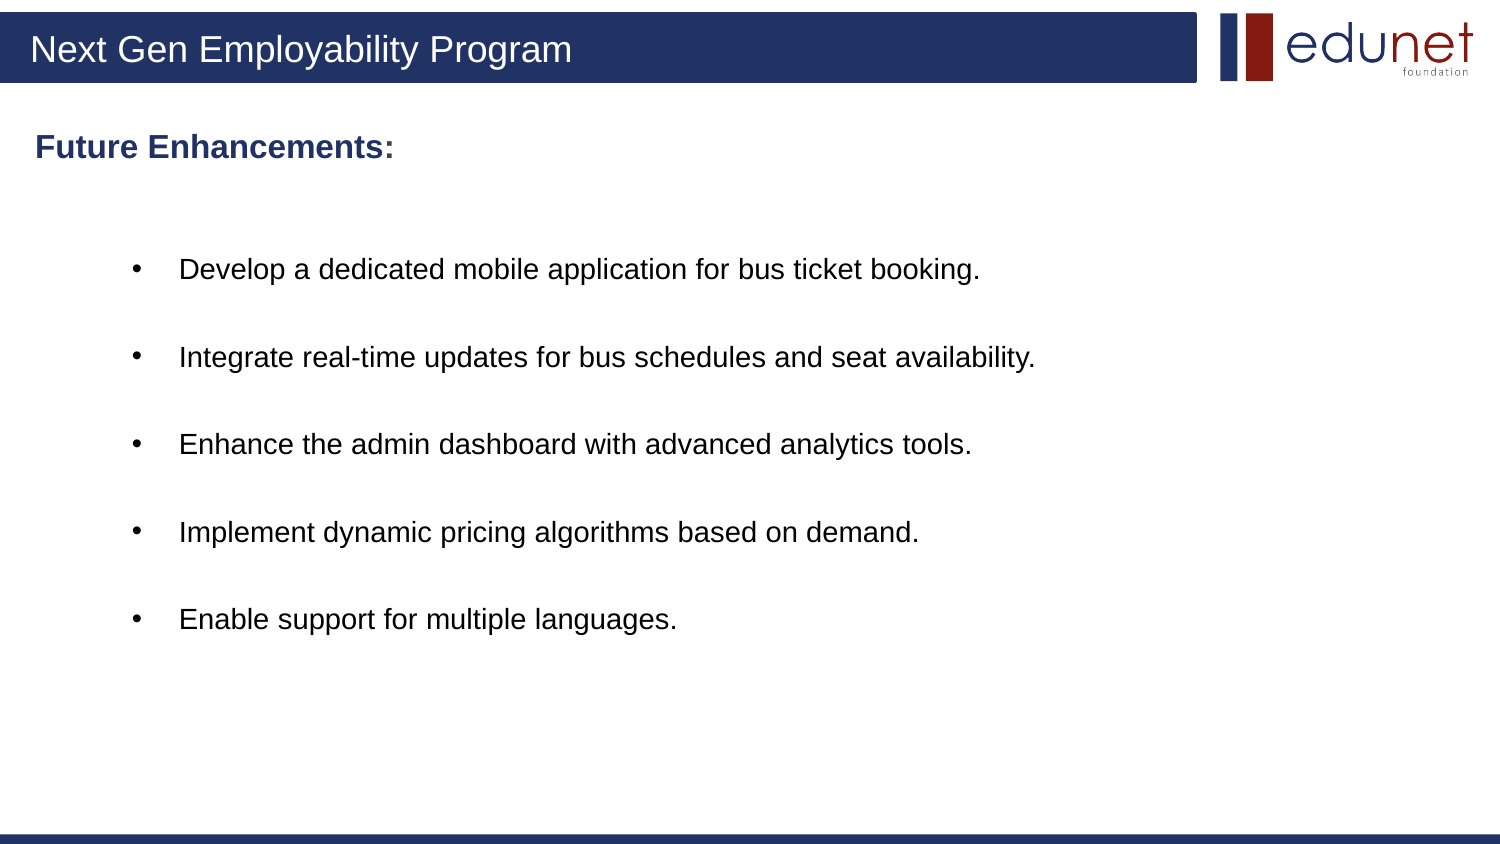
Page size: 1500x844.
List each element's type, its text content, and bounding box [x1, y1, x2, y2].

picture [1279, 14, 1482, 83]
title Future Enhancements: [35, 118, 1417, 208]
text_box Develop a dedicated mobile application for bus ticket booking. Integrate real-time updates for bus schedules and seat availability. Enhance the admin dashboard with advanced analytics tools. Implement dynamic pricing algorithms based on demand. Enable support for multiple languages. [117, 190, 1053, 643]
